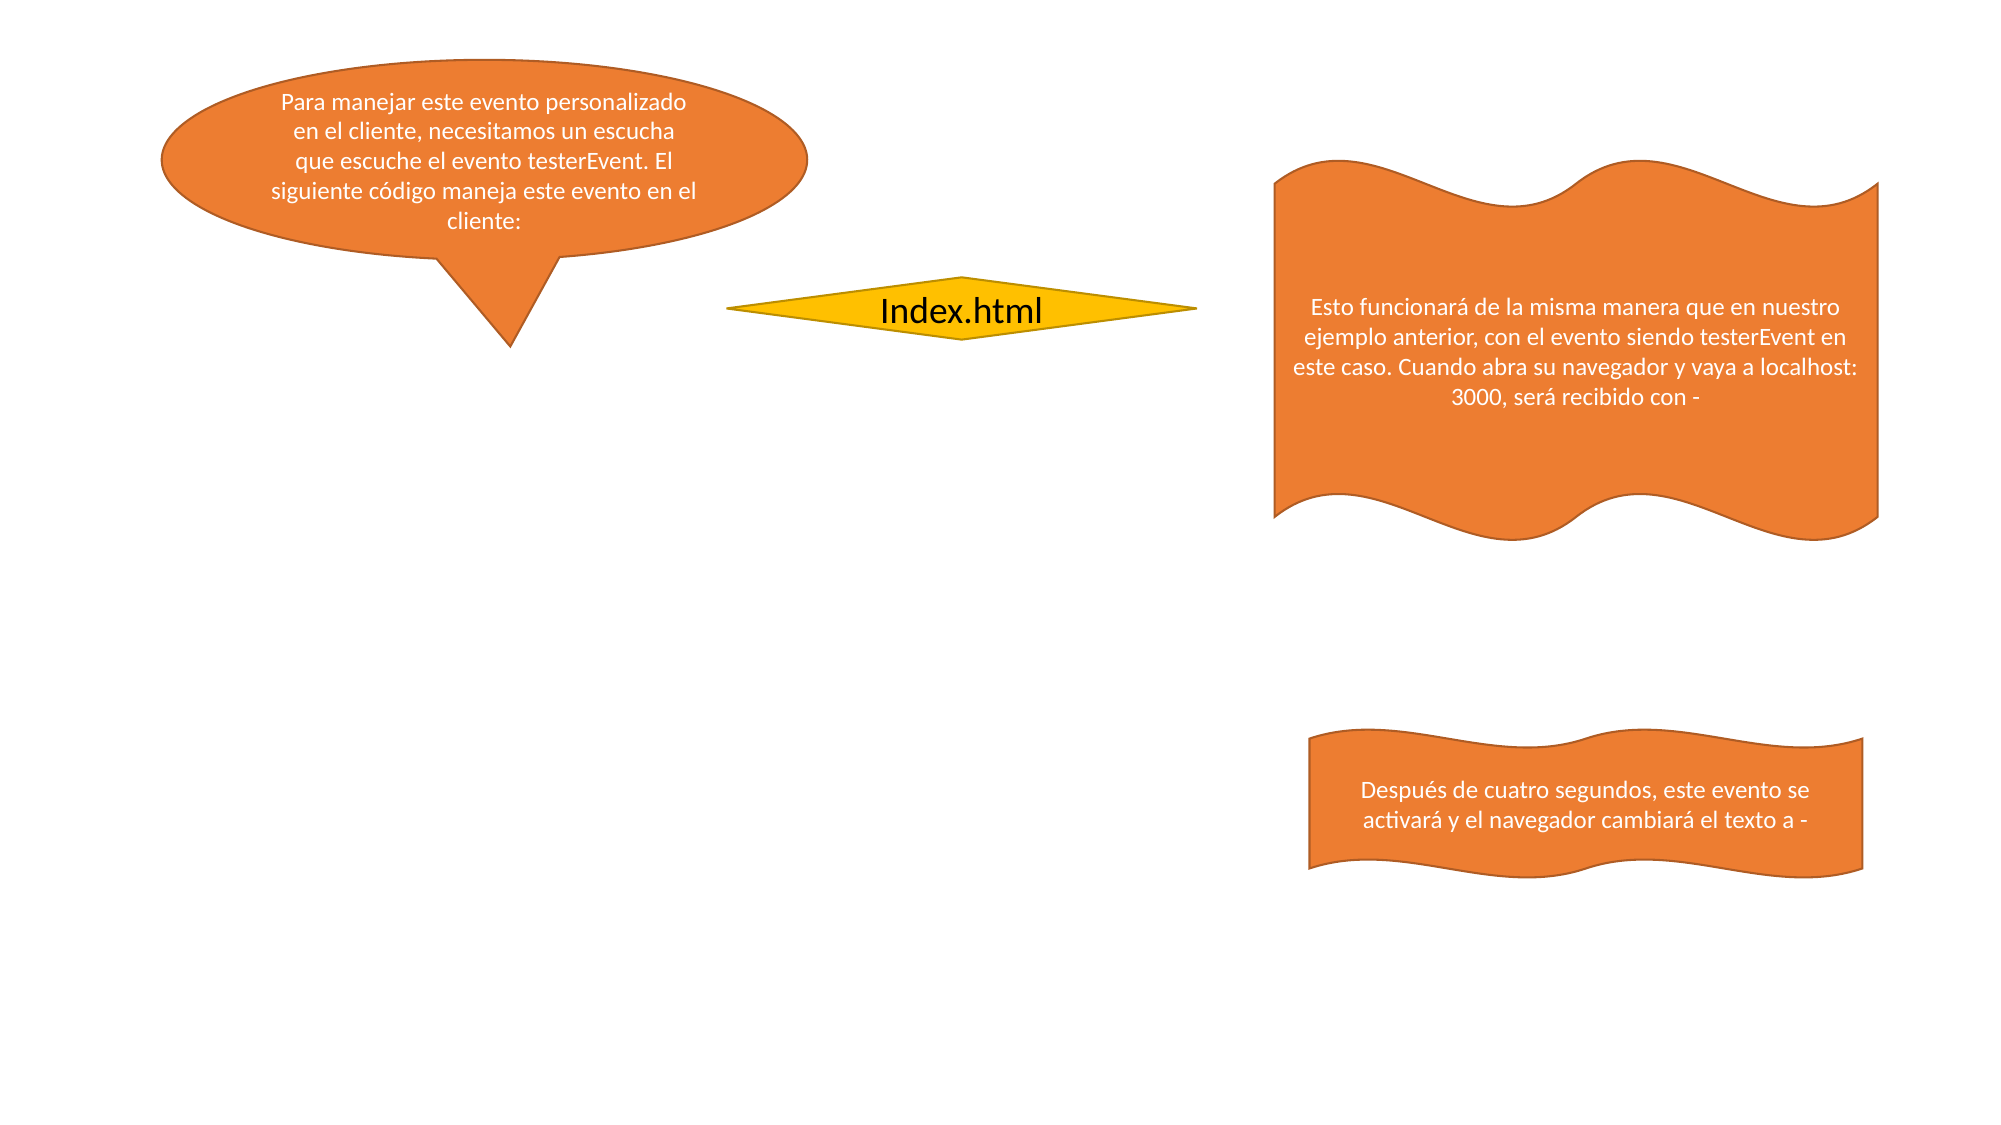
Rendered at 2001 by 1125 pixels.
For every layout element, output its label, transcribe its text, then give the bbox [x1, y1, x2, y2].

text_box [137, 299, 1863, 1014]
text_box Esto funcionará de la misma manera que en nuestro ejemplo anterior, con el evento siendo testerEvent en este caso. Cuando abra su navegador y vaya a localhost: 3000, será recibido con - [1274, 160, 1878, 540]
text_box Después de cuatro segundos, este evento se activará y el navegador cambiará el texto a - [1309, 729, 1863, 878]
text_box [137, 59, 465, 278]
text_box Index.html [726, 277, 1197, 340]
text_box [504, 59, 1863, 278]
text_box Para manejar este evento personalizado en el cliente, necesitamos un escucha que escuche el evento testerEvent. El siguiente código maneja este evento en el cliente: [161, 59, 808, 347]
